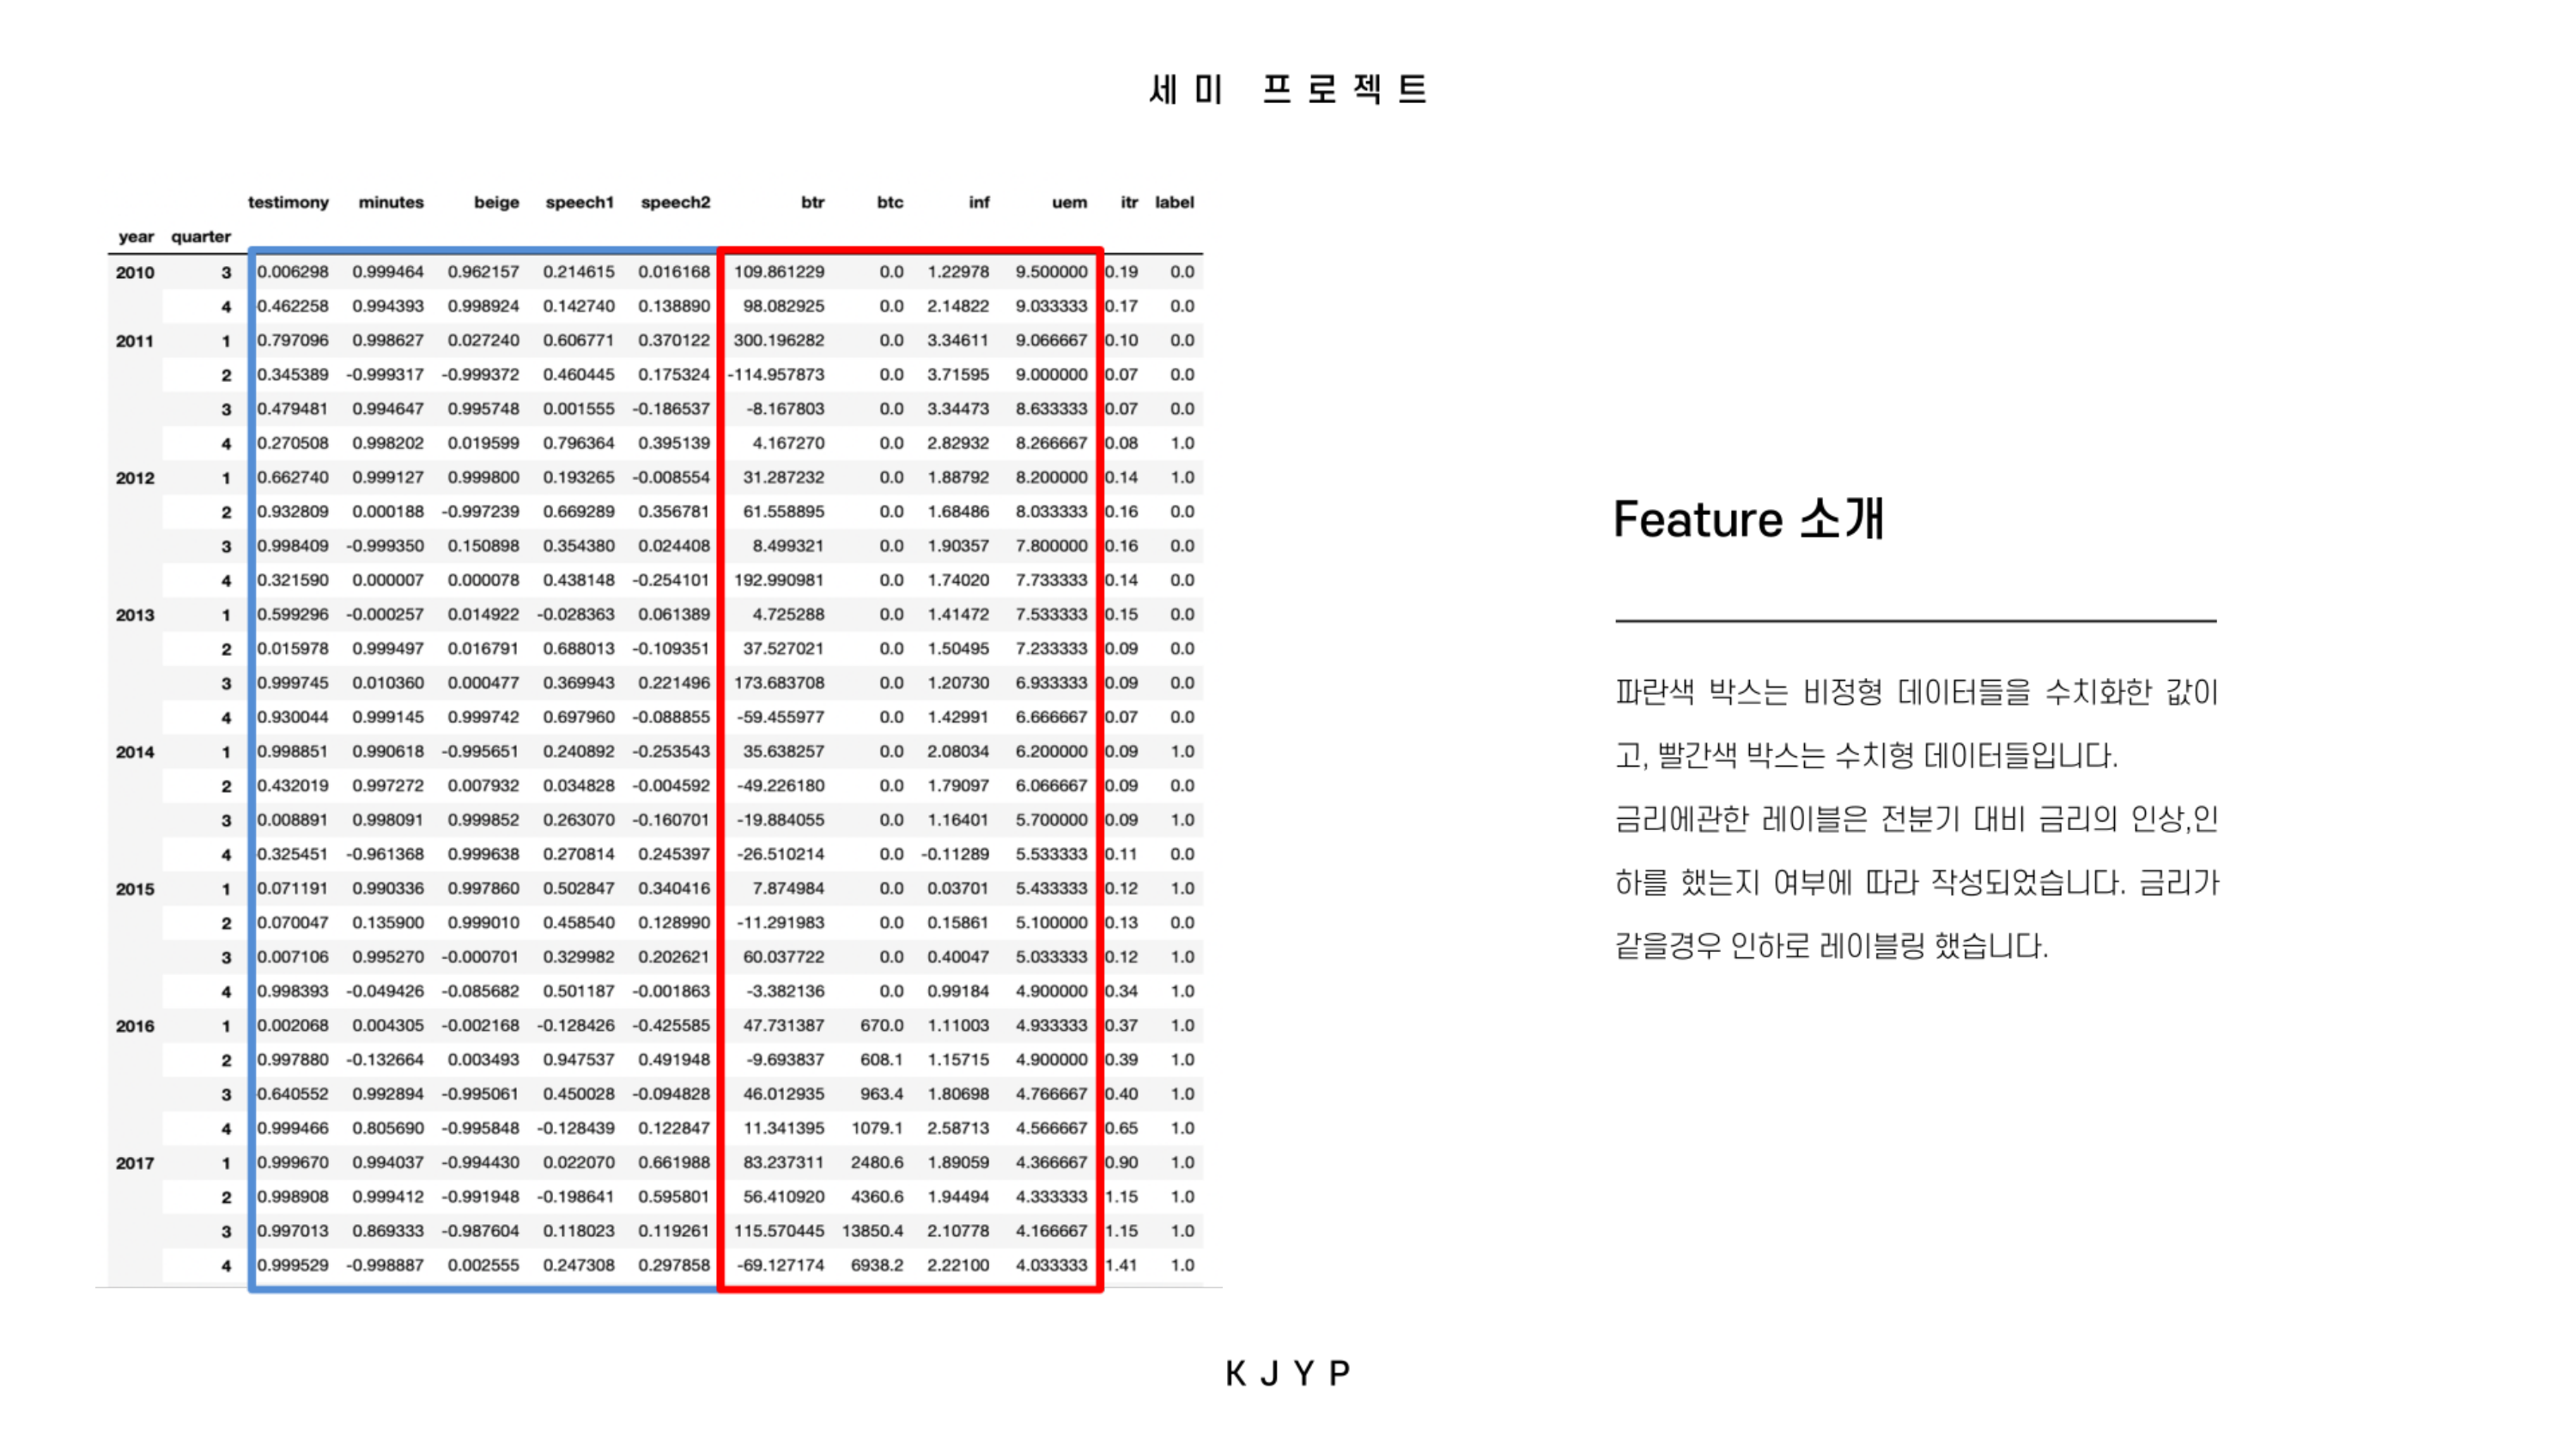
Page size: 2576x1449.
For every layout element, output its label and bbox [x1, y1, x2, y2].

picture [556, 1344, 1364, 1401]
picture [556, 61, 1440, 119]
picture [95, 170, 1224, 1294]
text_box [1607, 479, 2221, 974]
